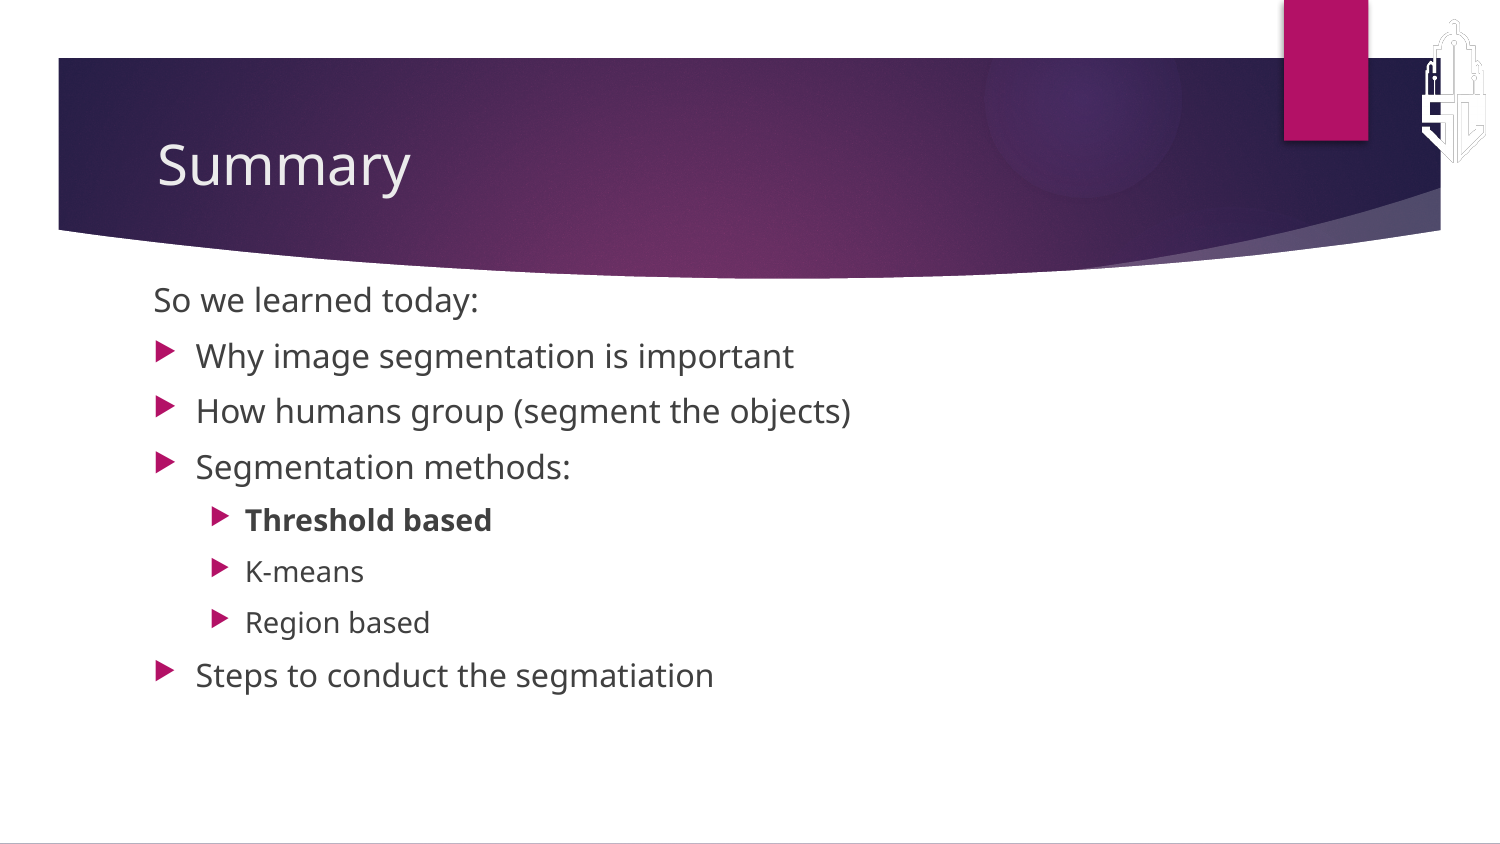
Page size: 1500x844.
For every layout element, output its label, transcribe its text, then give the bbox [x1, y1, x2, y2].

picture [1422, 19, 1486, 163]
title Summary [142, 119, 1220, 207]
list So we learned today: Why image segmentation is important How humans group (segment the objects) Segmentation methods: Threshold based K-means Region based Steps to conduct the segmatiation [138, 271, 1384, 759]
